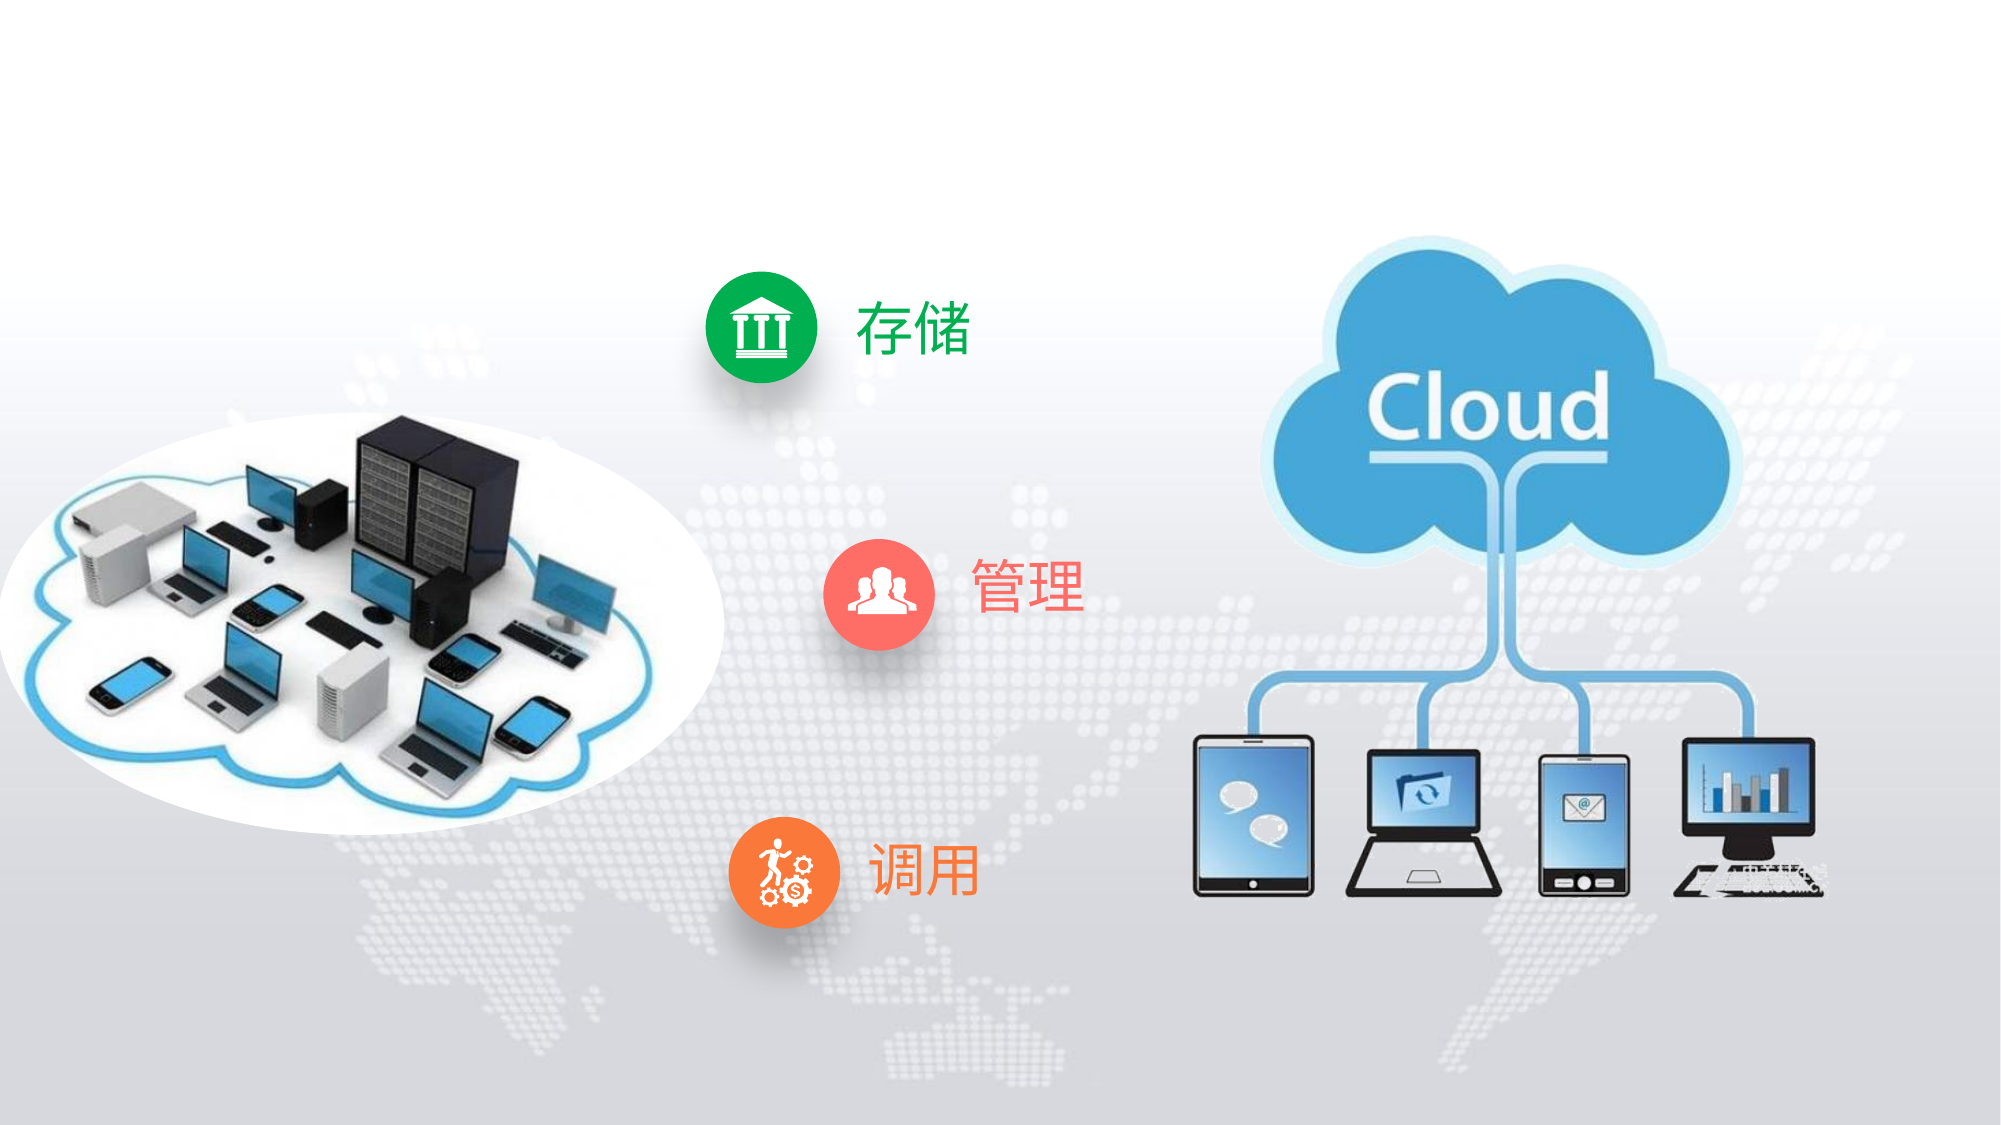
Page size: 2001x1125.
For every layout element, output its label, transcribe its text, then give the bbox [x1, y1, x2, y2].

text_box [825, 541, 933, 649]
text_box 存储 [841, 292, 1005, 362]
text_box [707, 273, 816, 382]
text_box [730, 818, 839, 927]
text_box 调用 [852, 834, 1017, 904]
picture [0, 0, 2001, 1125]
text_box 管理 [954, 550, 1119, 620]
